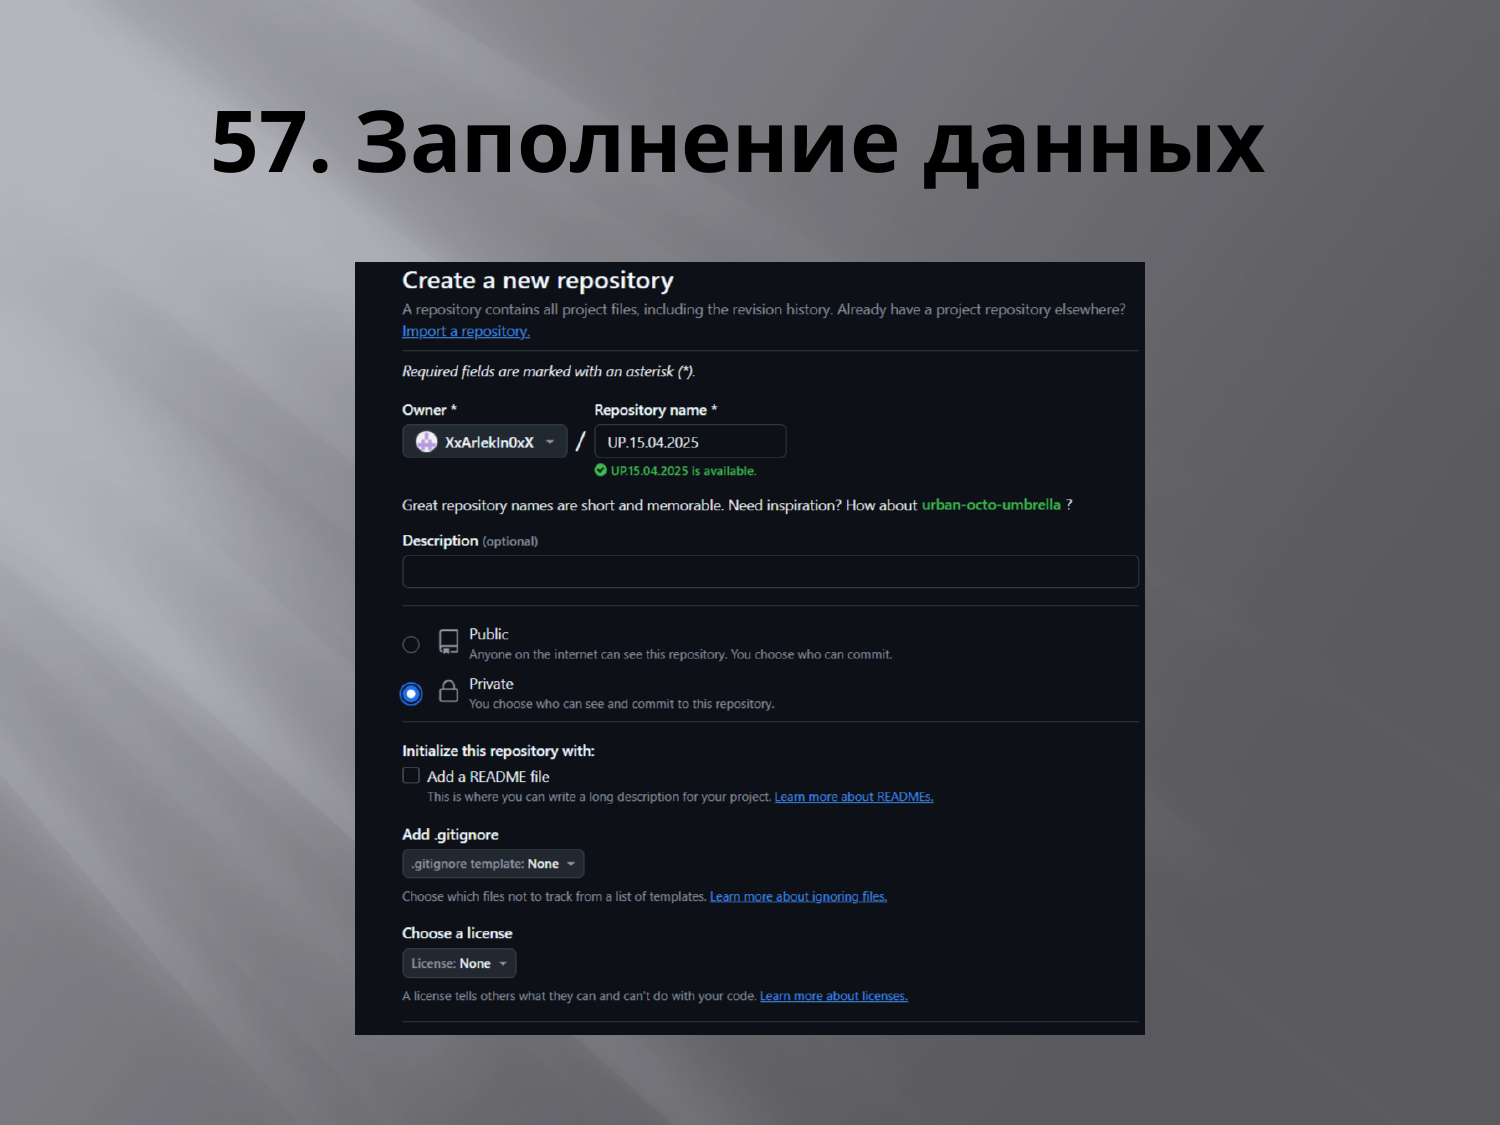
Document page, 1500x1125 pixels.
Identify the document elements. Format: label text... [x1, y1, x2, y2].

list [354, 262, 1146, 1036]
title 57. Заполнение данных [75, 45, 1425, 233]
